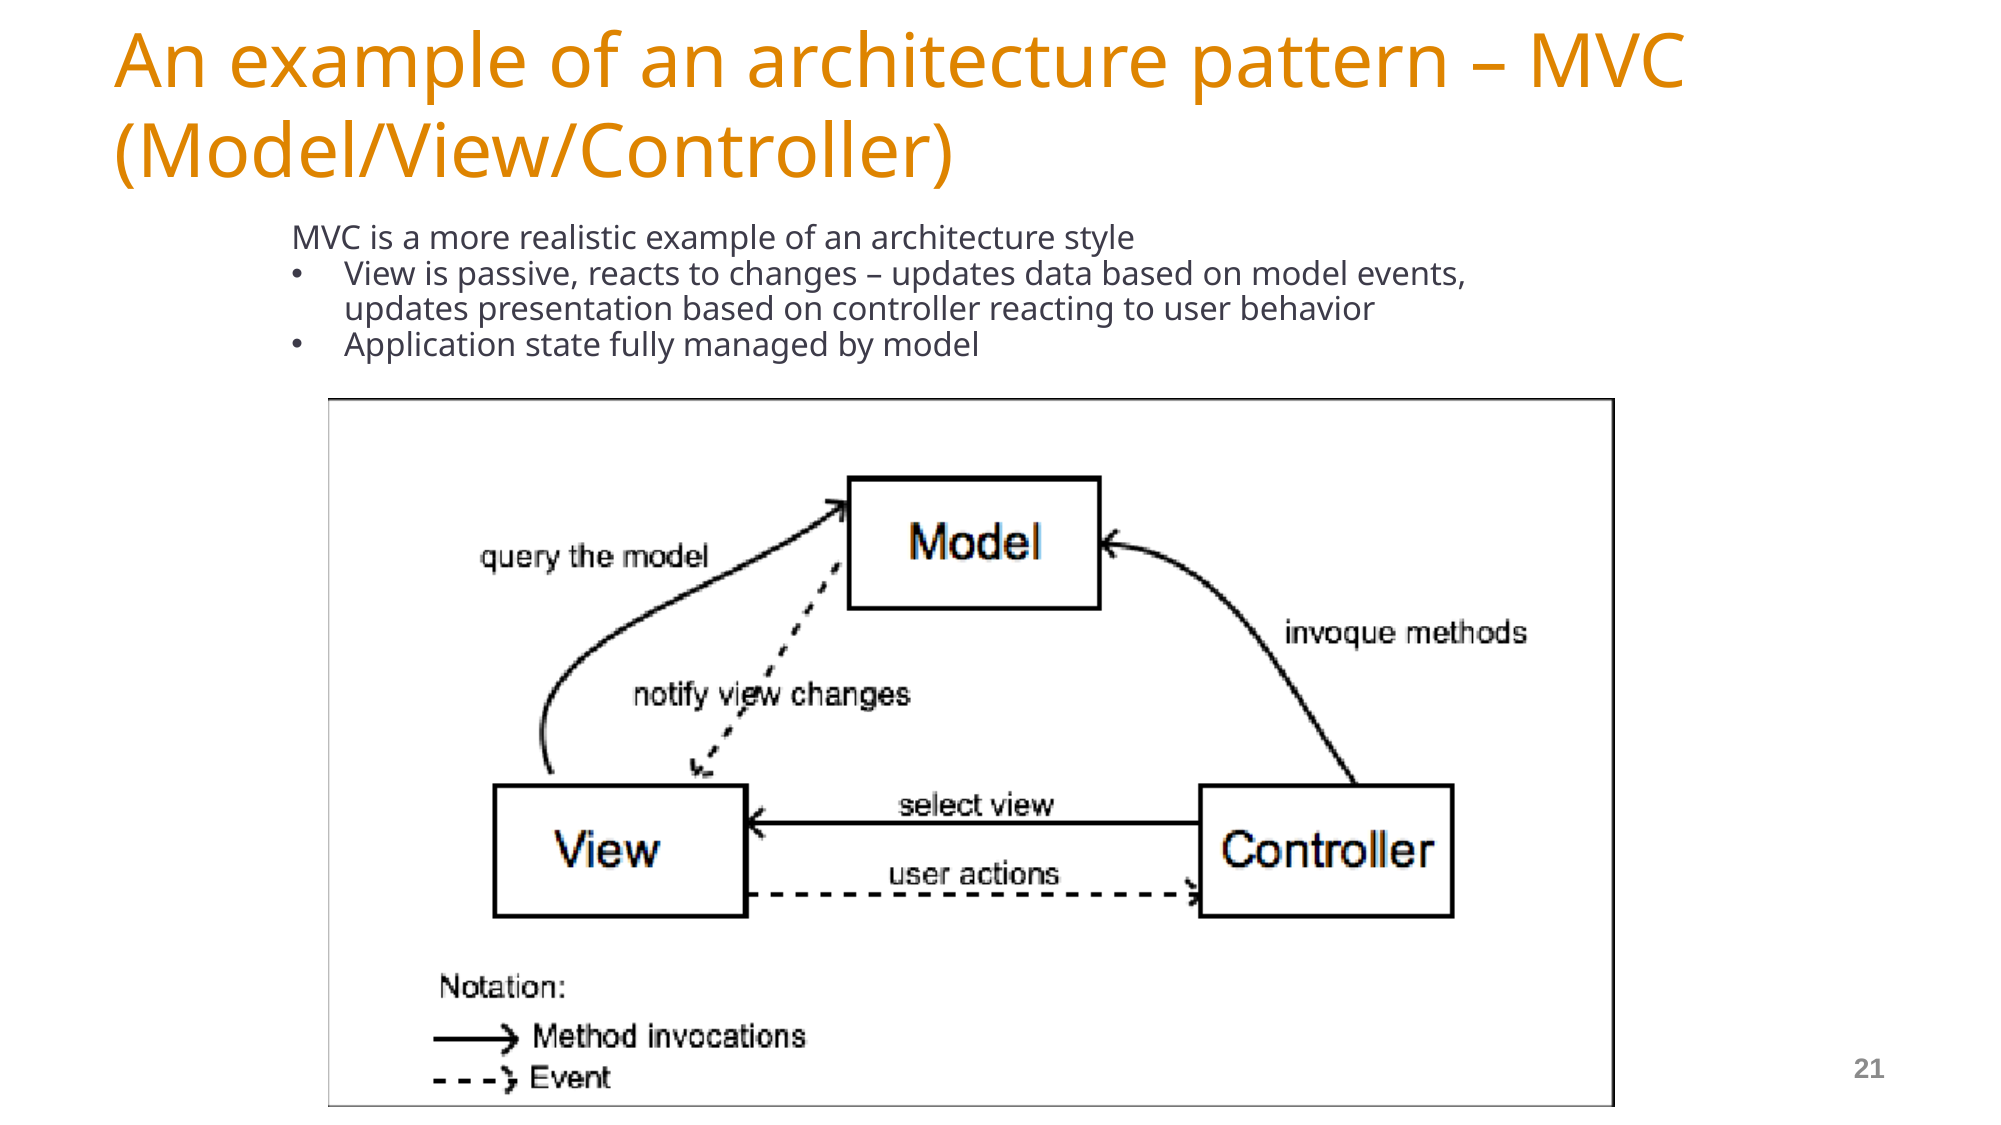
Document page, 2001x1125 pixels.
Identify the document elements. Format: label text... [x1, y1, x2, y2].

text_box MVC is a more realistic example of an architecture style View is passive, reacts to changes – updates data based on model events, updates presentation based on controller reacting to user behavior Application state fully managed by model [276, 214, 1615, 371]
title An example of an architecture pattern – MVC (Model/View/Controller) [99, 45, 1900, 160]
slide_number 21 [1620, 1039, 1900, 1100]
picture [328, 398, 1615, 1107]
